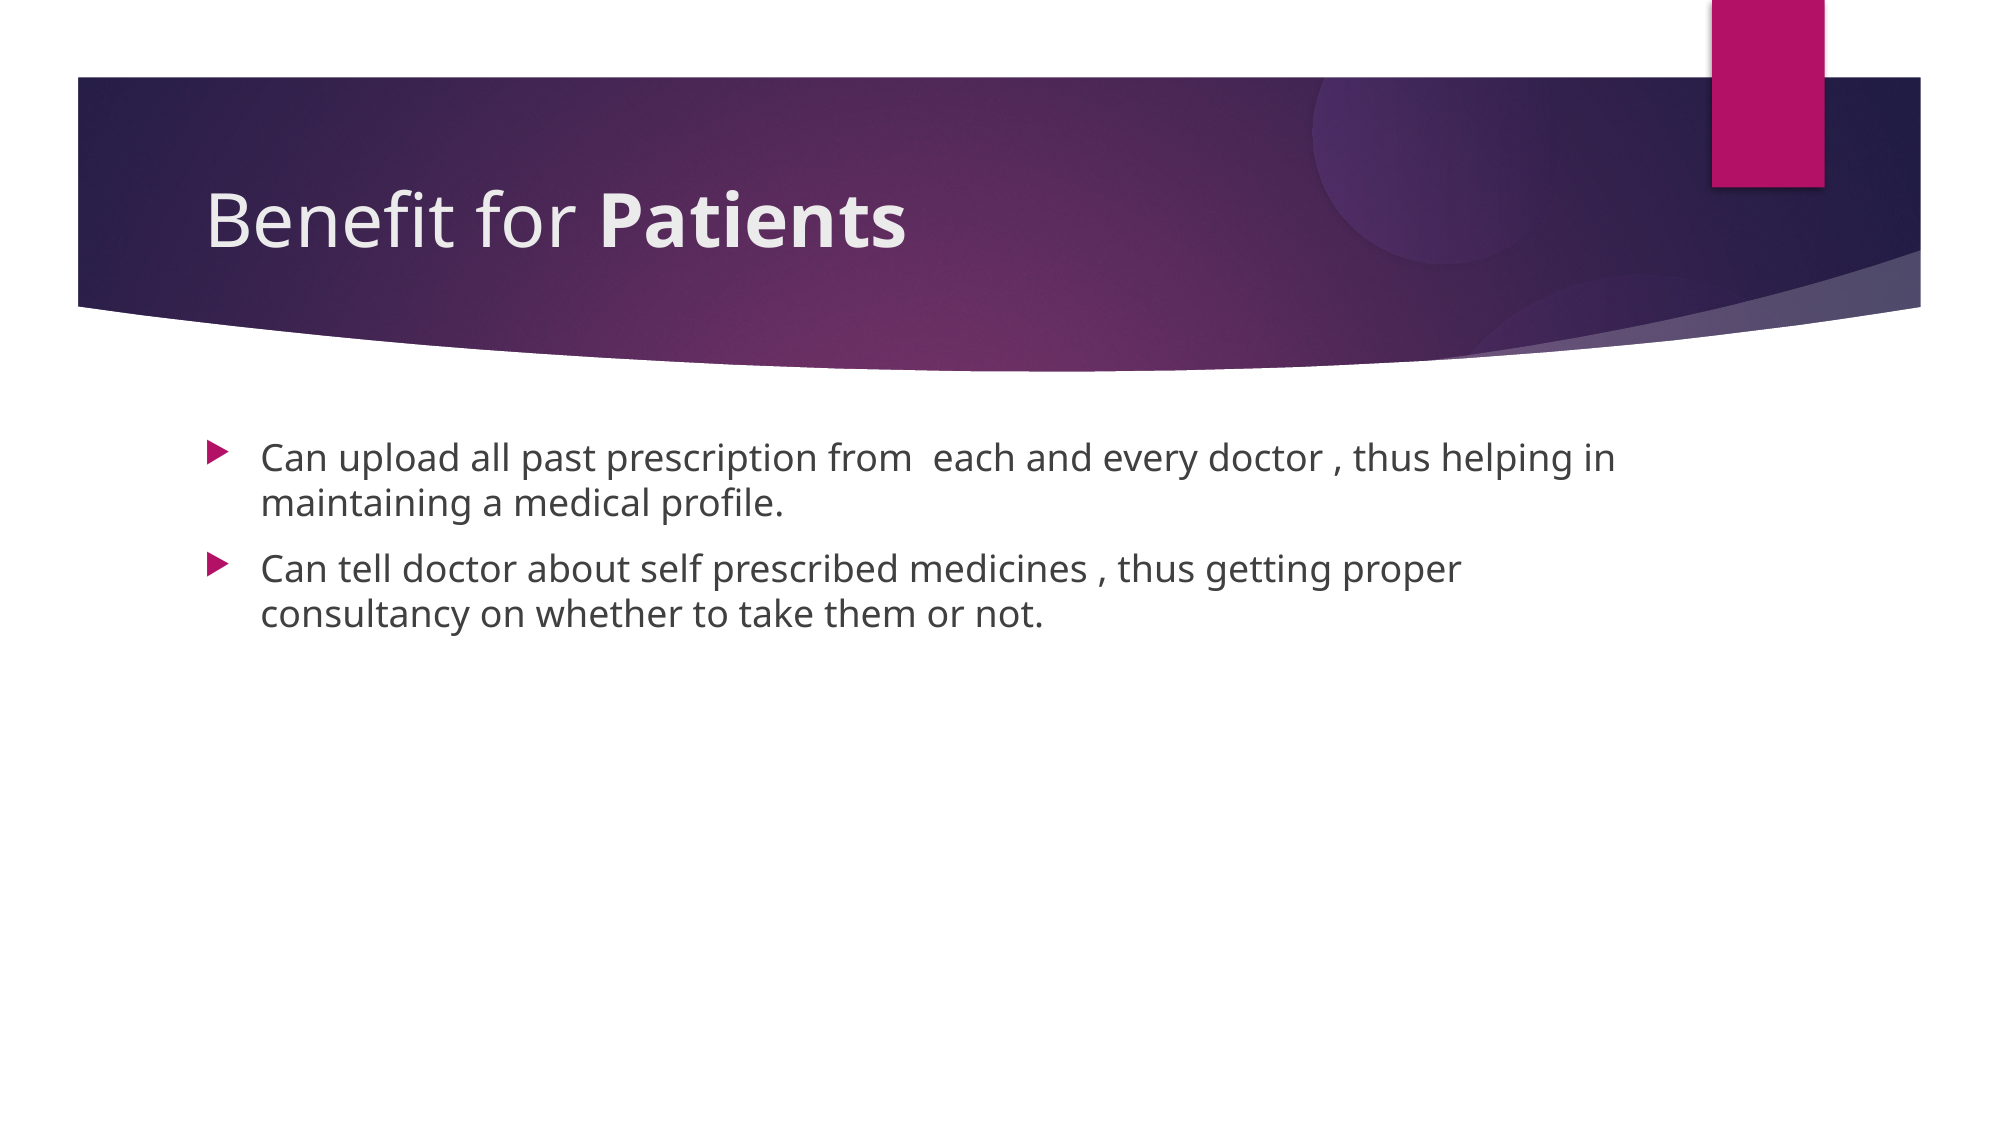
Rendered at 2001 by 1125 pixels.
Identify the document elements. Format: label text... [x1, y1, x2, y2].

text_box Benefit for Patients [189, 159, 1627, 276]
text_box Can upload all past prescription from each and every doctor , thus helping in maintaining a medical profile. Can tell doctor about self prescribed medicines , thus getting proper consultancy on whether to take them or not. [189, 427, 1638, 988]
picture [79, 78, 1920, 371]
